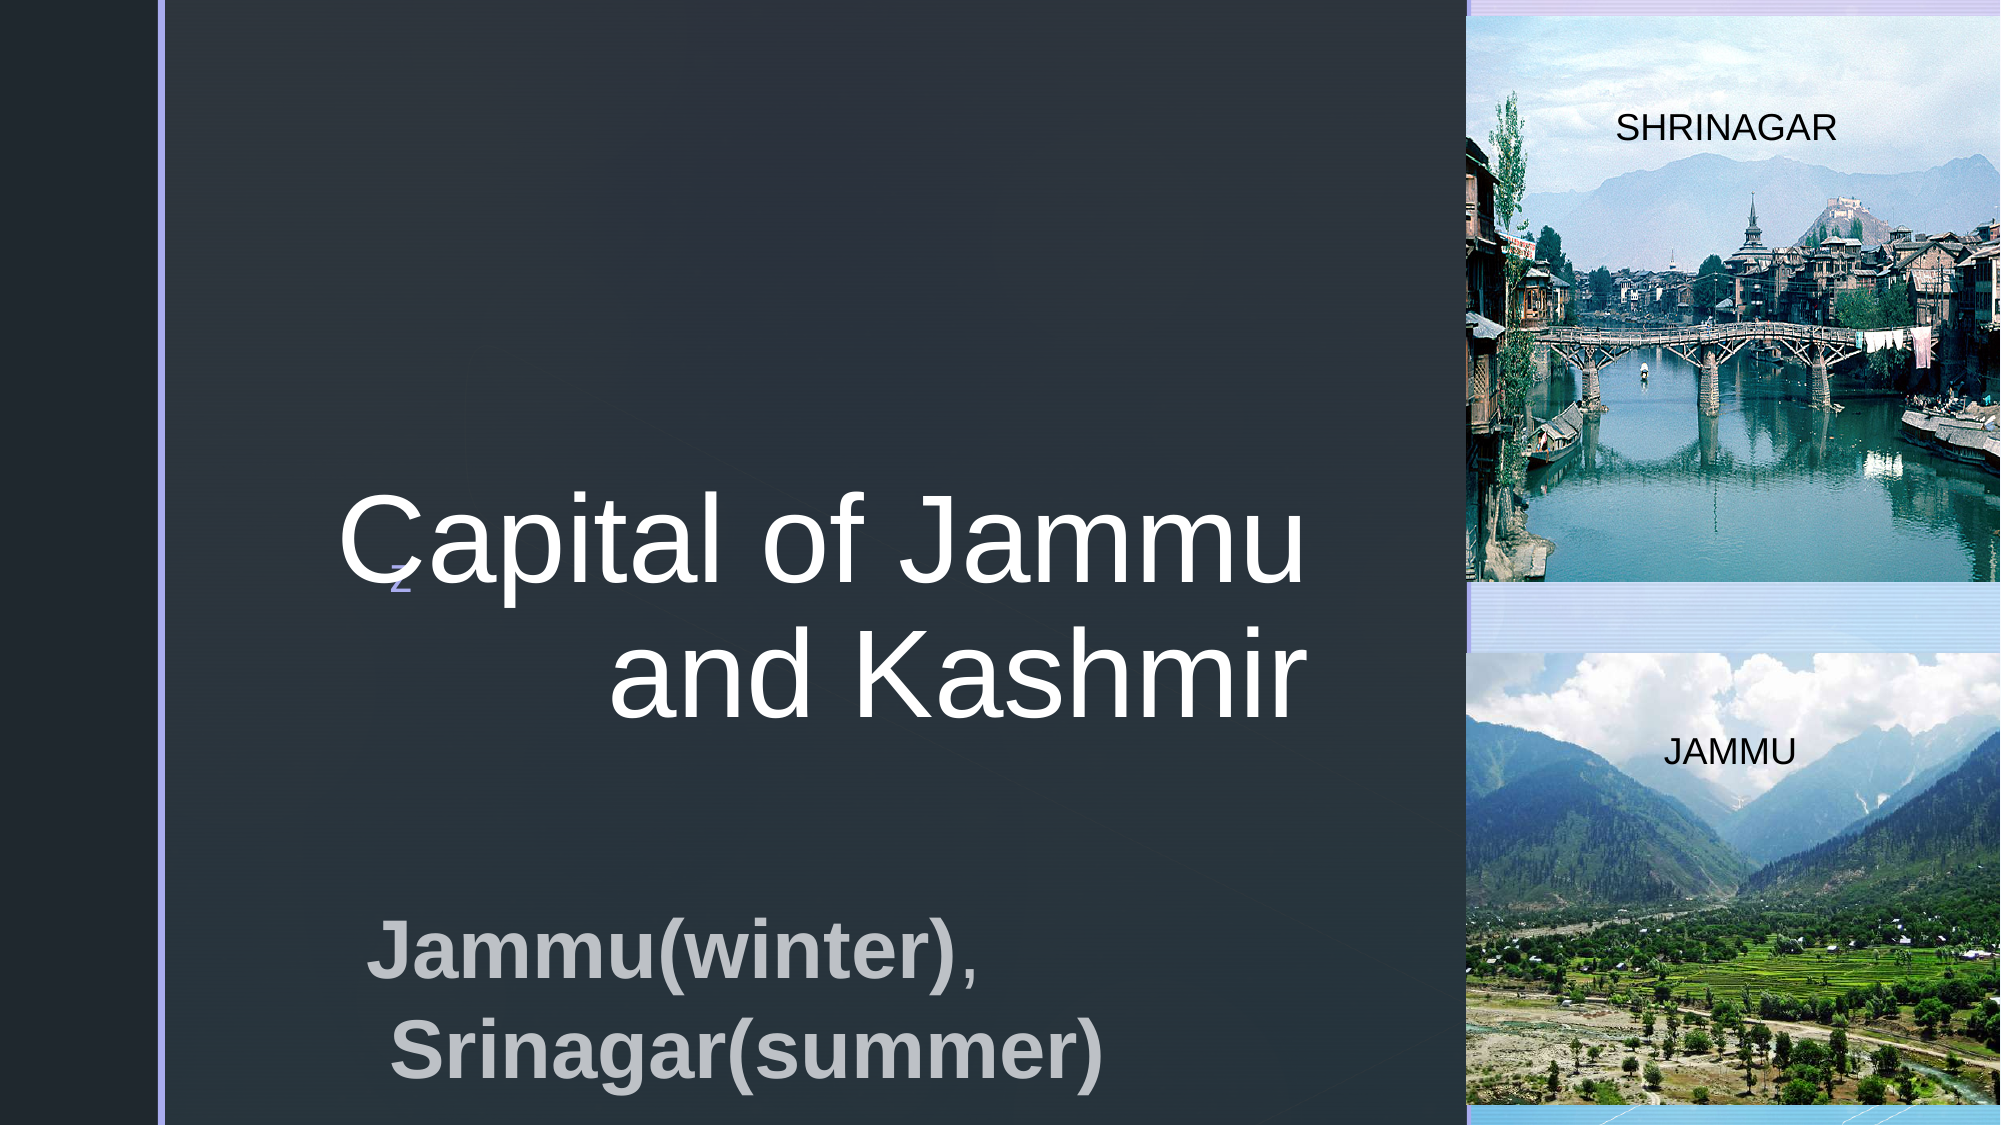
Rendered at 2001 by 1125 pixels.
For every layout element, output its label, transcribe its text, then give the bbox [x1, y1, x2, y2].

picture [1466, 0, 2001, 1125]
text_box Jammu(winter), Srinagar(summer) [351, 887, 1303, 1103]
title Capital of Jammu and Kashmir [185, 467, 1325, 840]
